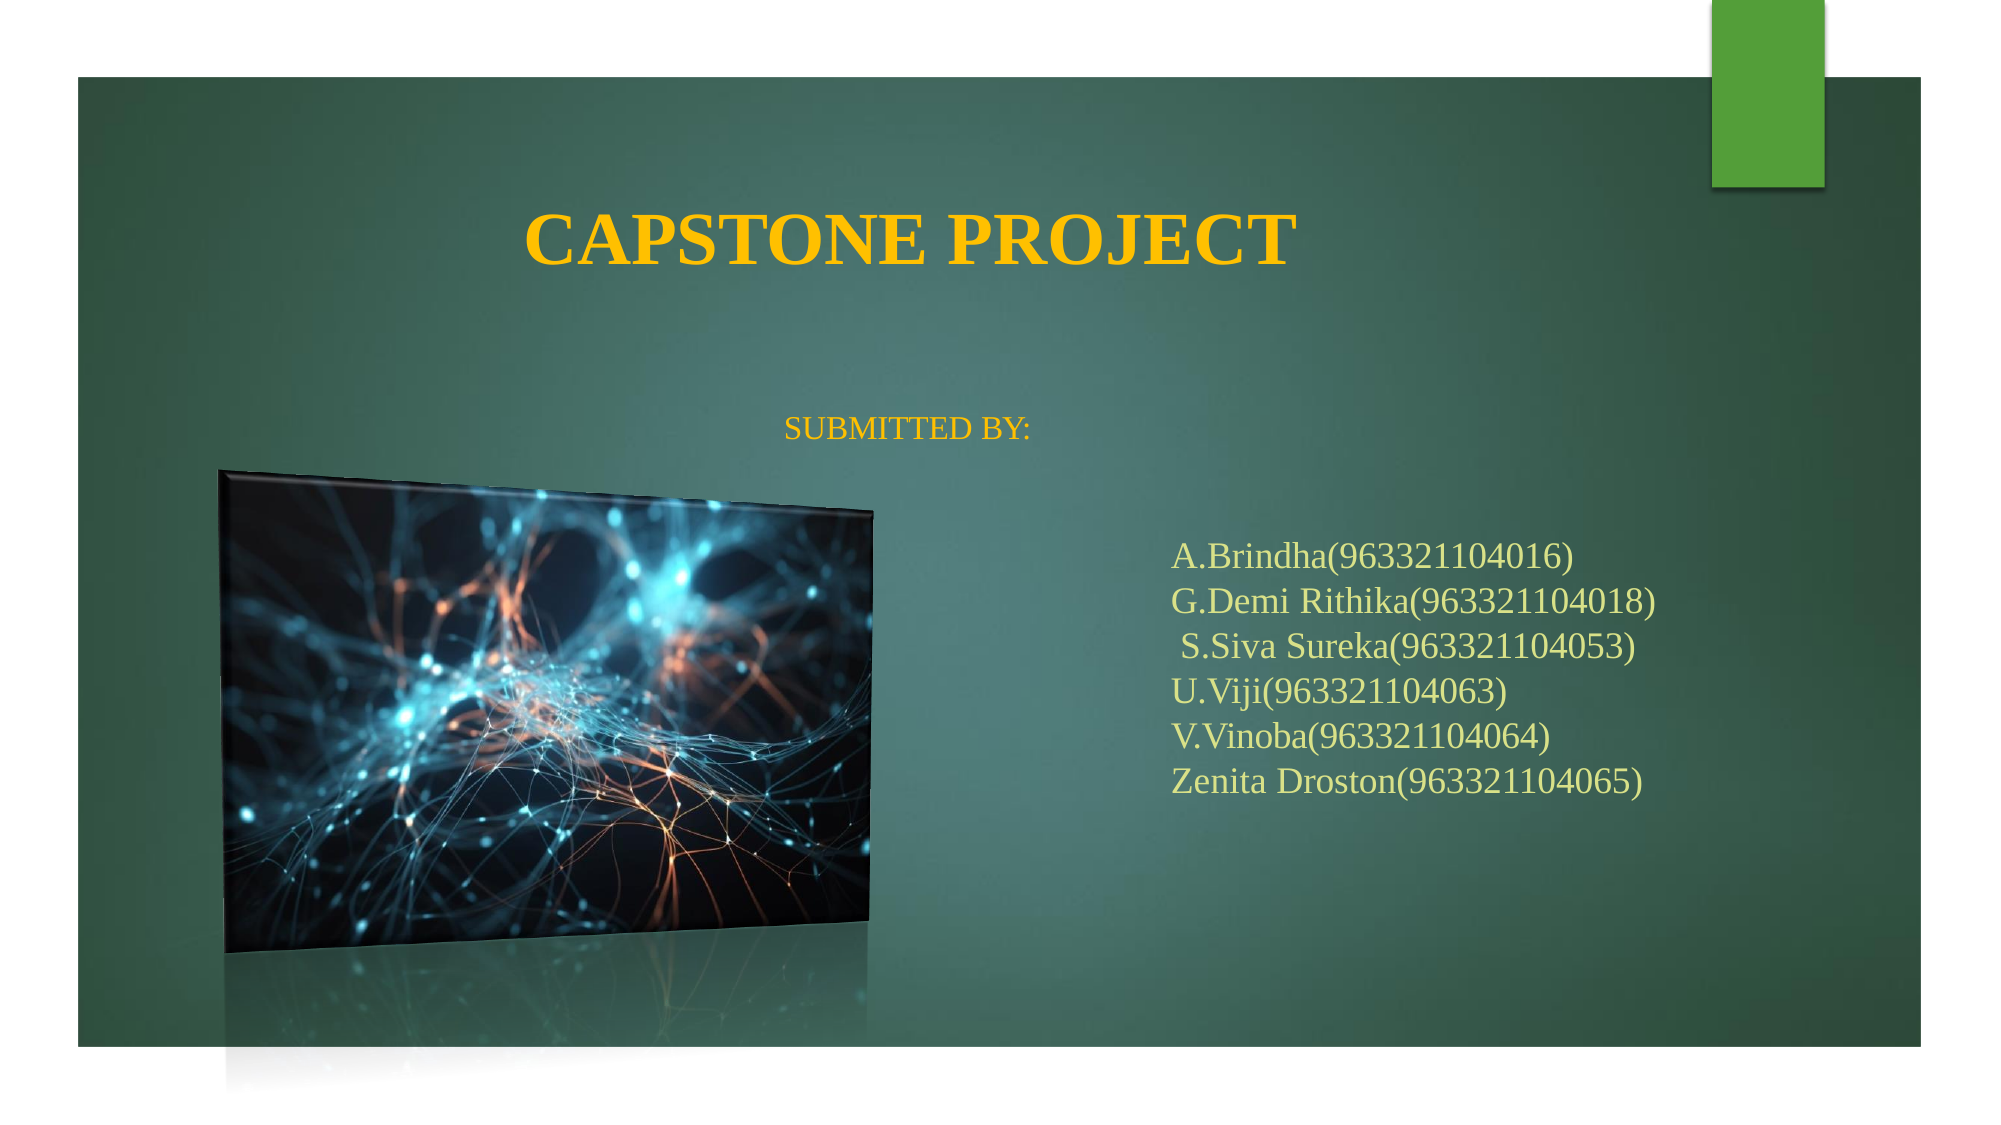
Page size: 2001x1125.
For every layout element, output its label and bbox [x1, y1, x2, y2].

text_box [0, 0, 2000, 1125]
picture [214, 465, 880, 1125]
